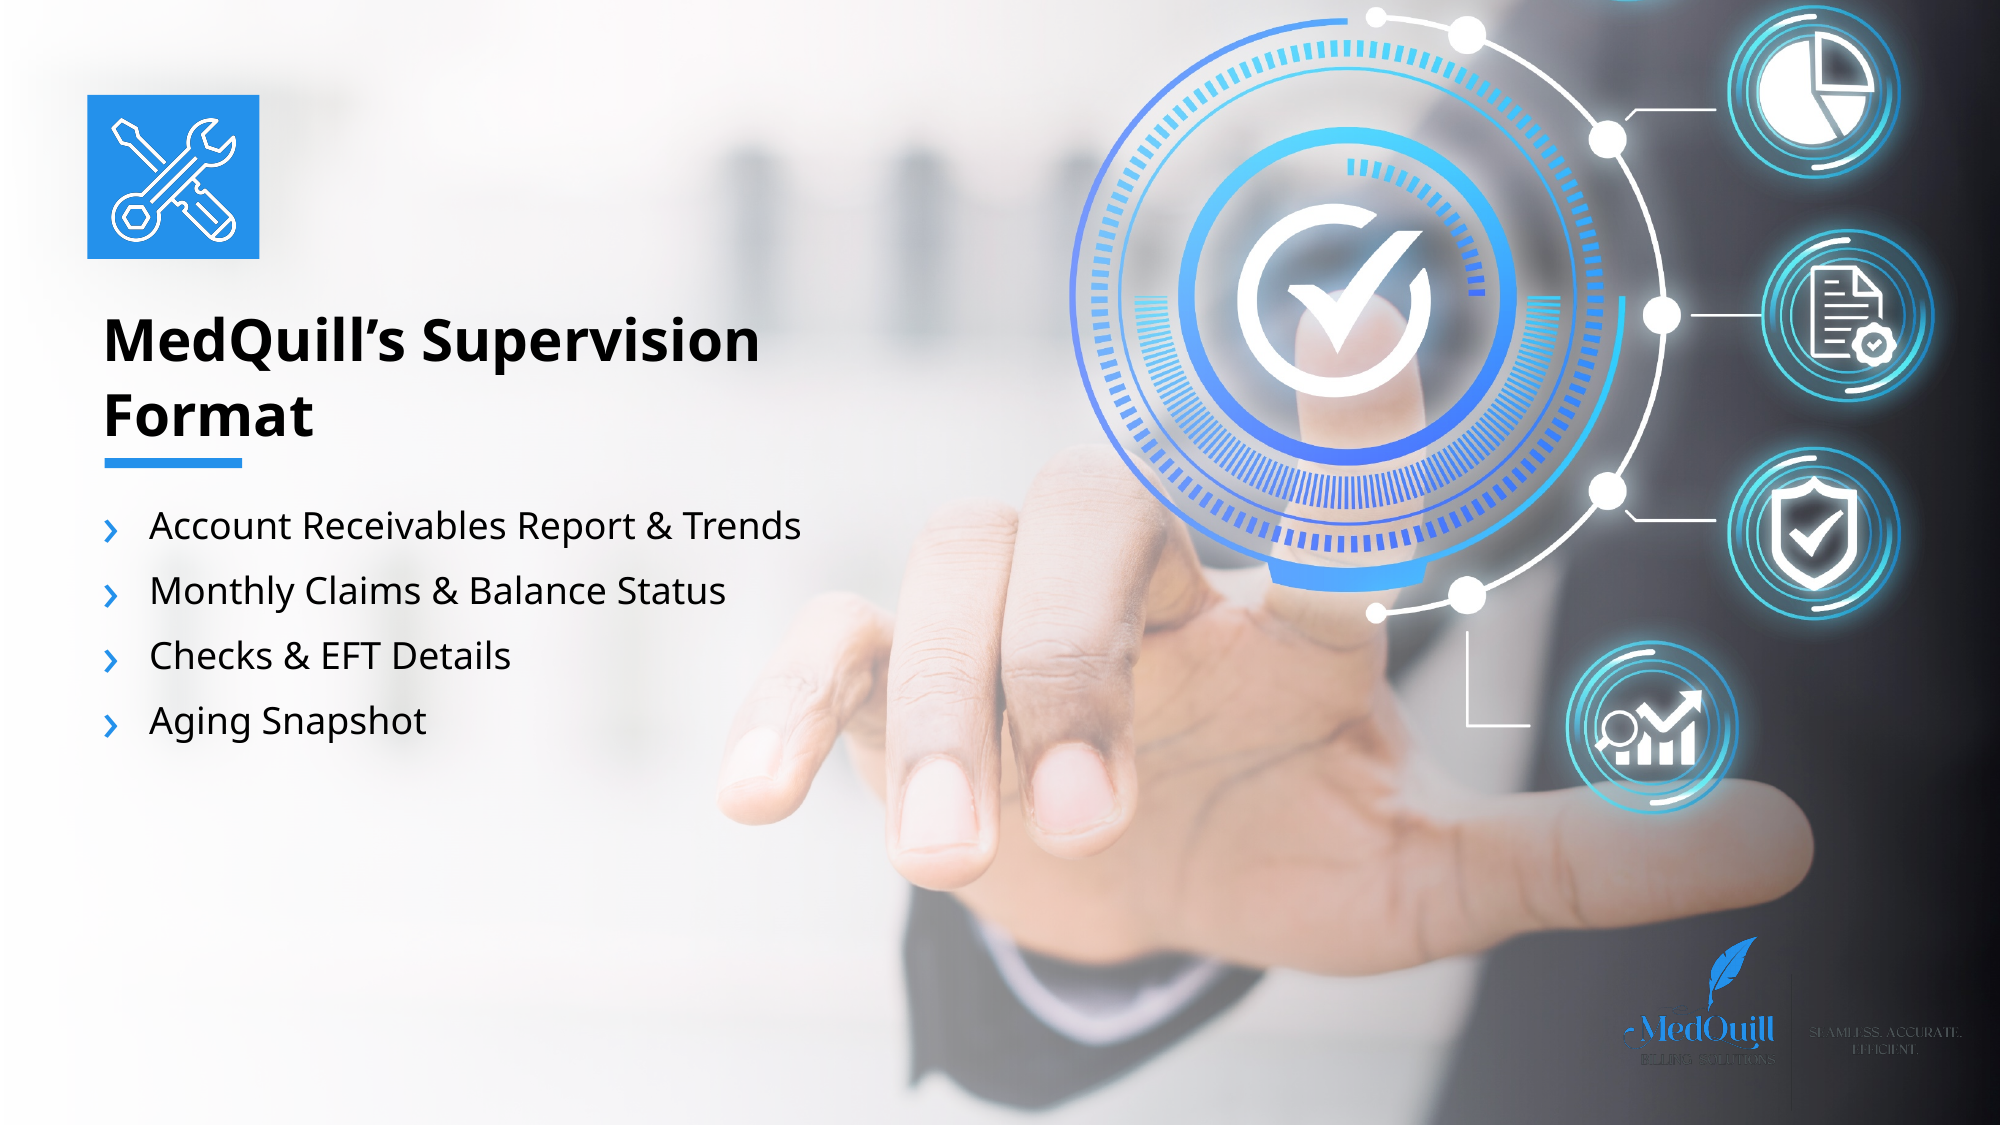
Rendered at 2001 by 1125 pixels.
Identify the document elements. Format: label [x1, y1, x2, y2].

text_box [87, 94, 260, 259]
picture [0, 0, 2000, 1125]
